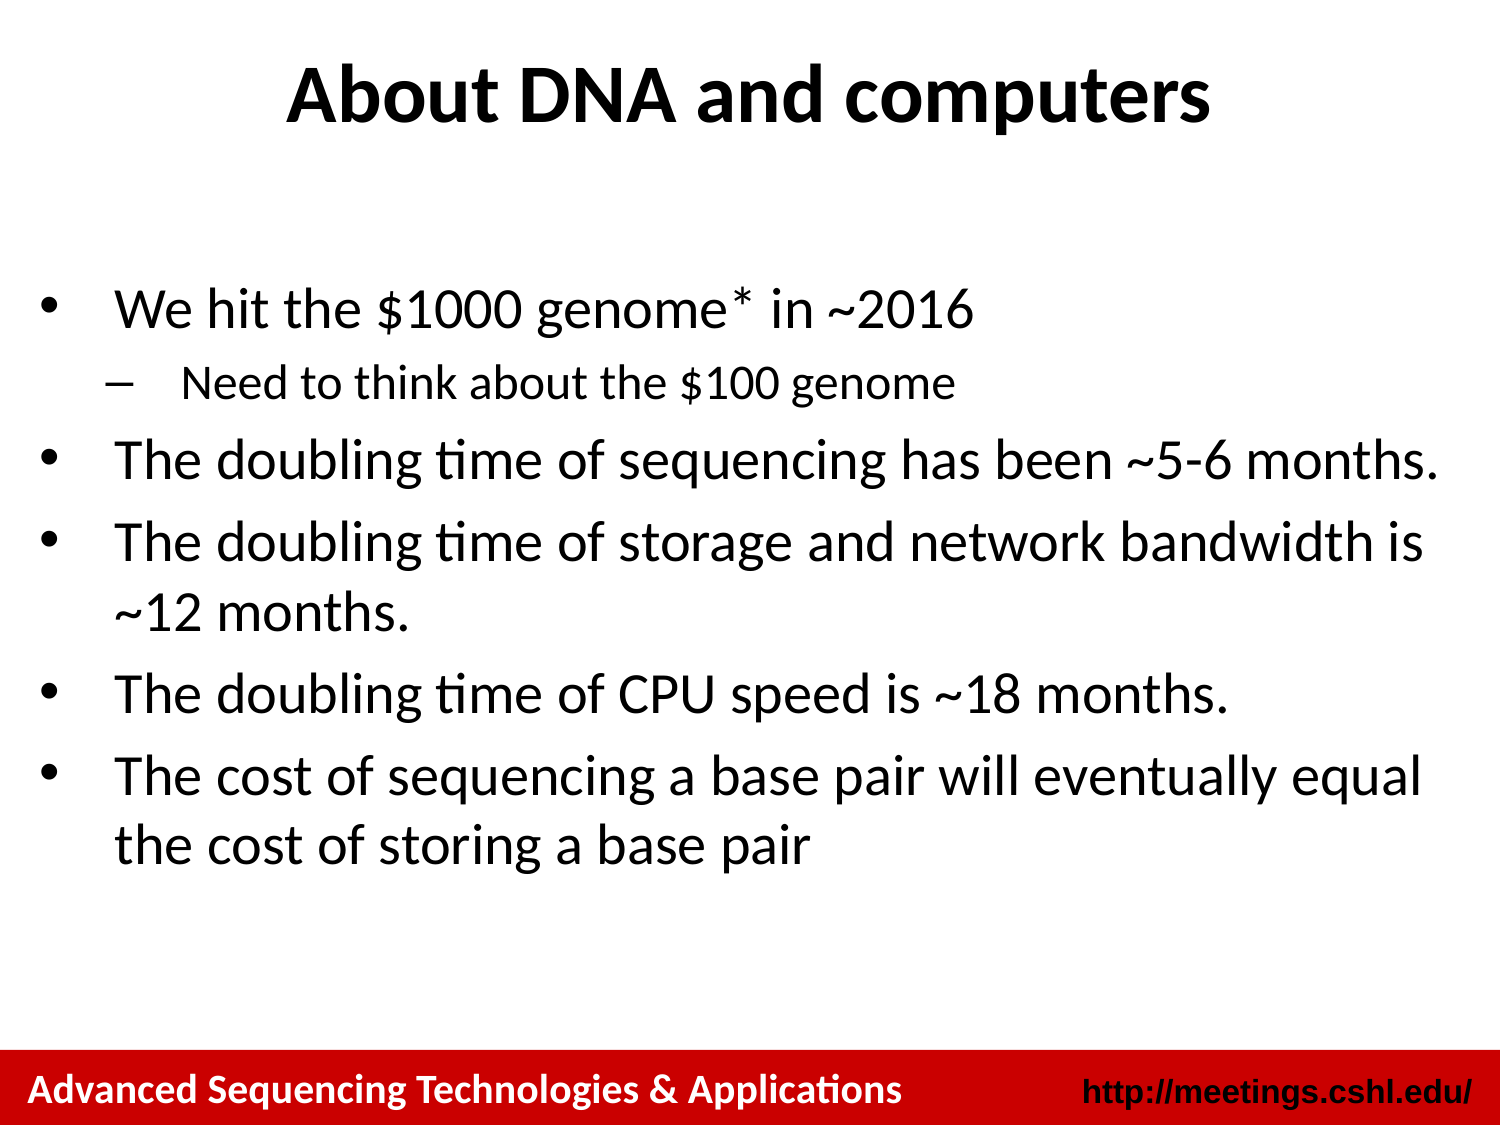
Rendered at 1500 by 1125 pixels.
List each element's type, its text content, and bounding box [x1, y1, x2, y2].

list We hit the $1000 genome* in ~2016 Need to think about the $100 genome The doubling time of sequencing has been ~5-6 months. The doubling time of storage and network bandwidth is ~12 months. The doubling time of CPU speed is ~18 months. The cost of sequencing a base pair will eventually equal the cost of storing a base pair [24, 262, 1475, 1038]
title About DNA and computers [24, 0, 1475, 184]
